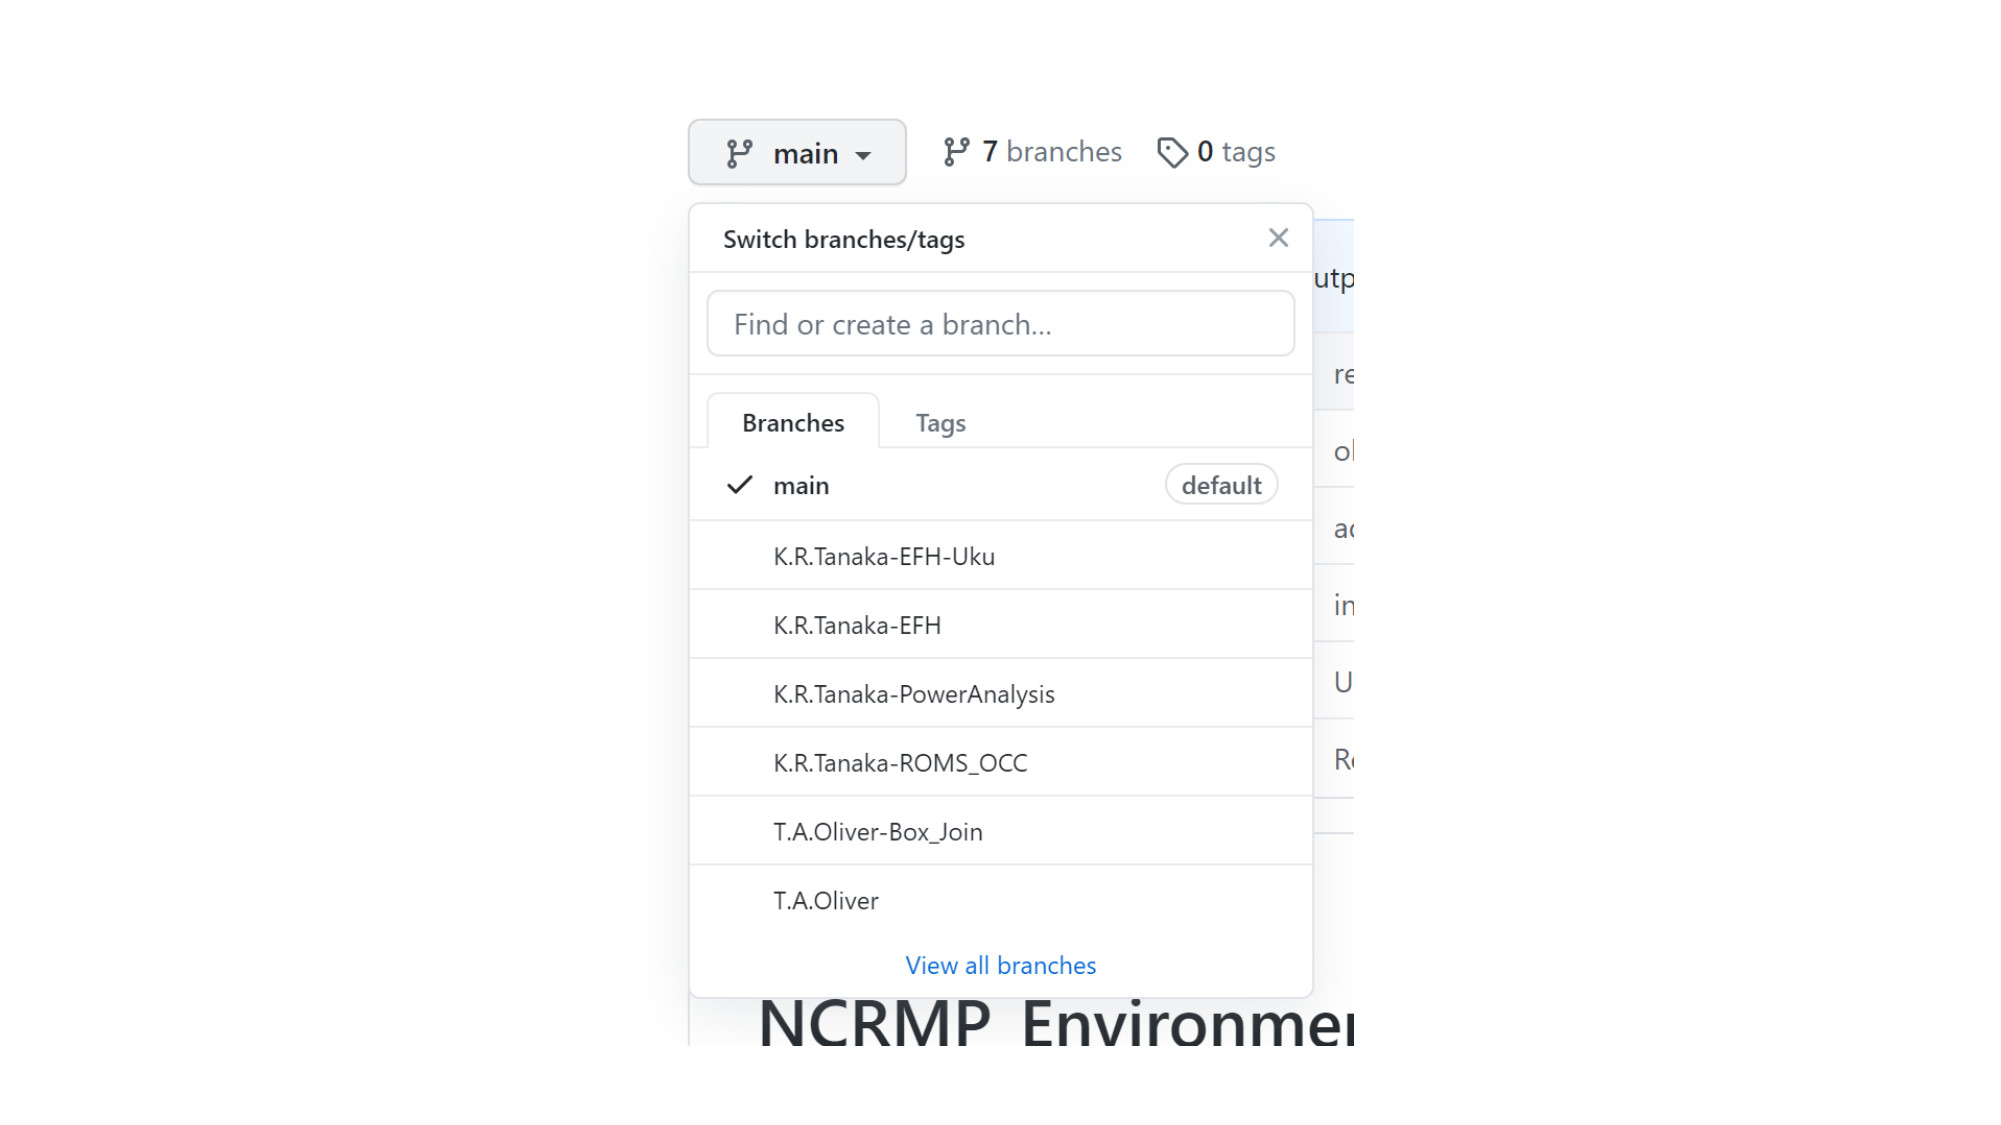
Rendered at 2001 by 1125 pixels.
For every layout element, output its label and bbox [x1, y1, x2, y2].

picture [646, 79, 1354, 1046]
